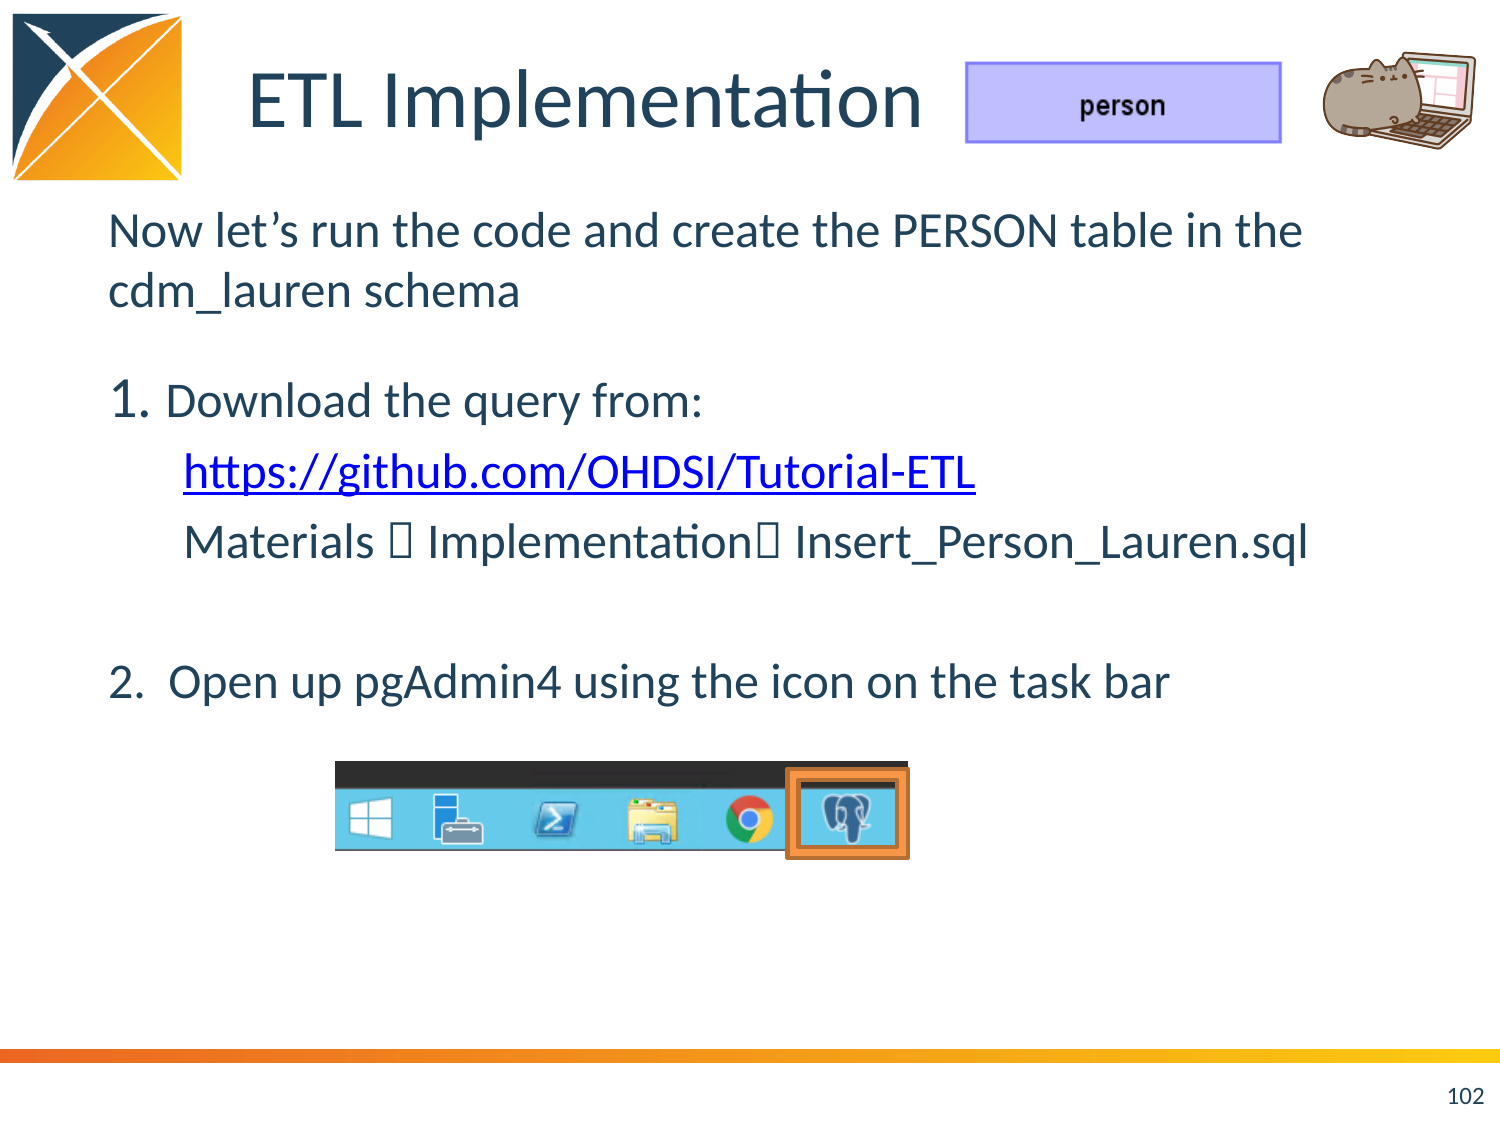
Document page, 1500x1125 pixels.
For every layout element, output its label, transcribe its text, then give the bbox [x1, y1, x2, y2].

picture [335, 761, 909, 851]
text_box [785, 855, 910, 860]
picture [0, 0, 206, 200]
text_box Now let’s run the code and create the PERSON table in the cdm_lauren schema [93, 188, 1352, 327]
slide_number 102 [1149, 1065, 1500, 1125]
picture [956, 51, 1290, 151]
title ETL Implementation [187, 24, 985, 163]
text_box 1. Download the query from: https://github.com/OHDSI/Tutorial-ETL Materials  Implementation Insert_Person_Lauren.sql 2. Open up pgAdmin4 using the icon on the task bar [93, 351, 1400, 1033]
picture [1312, 9, 1495, 192]
